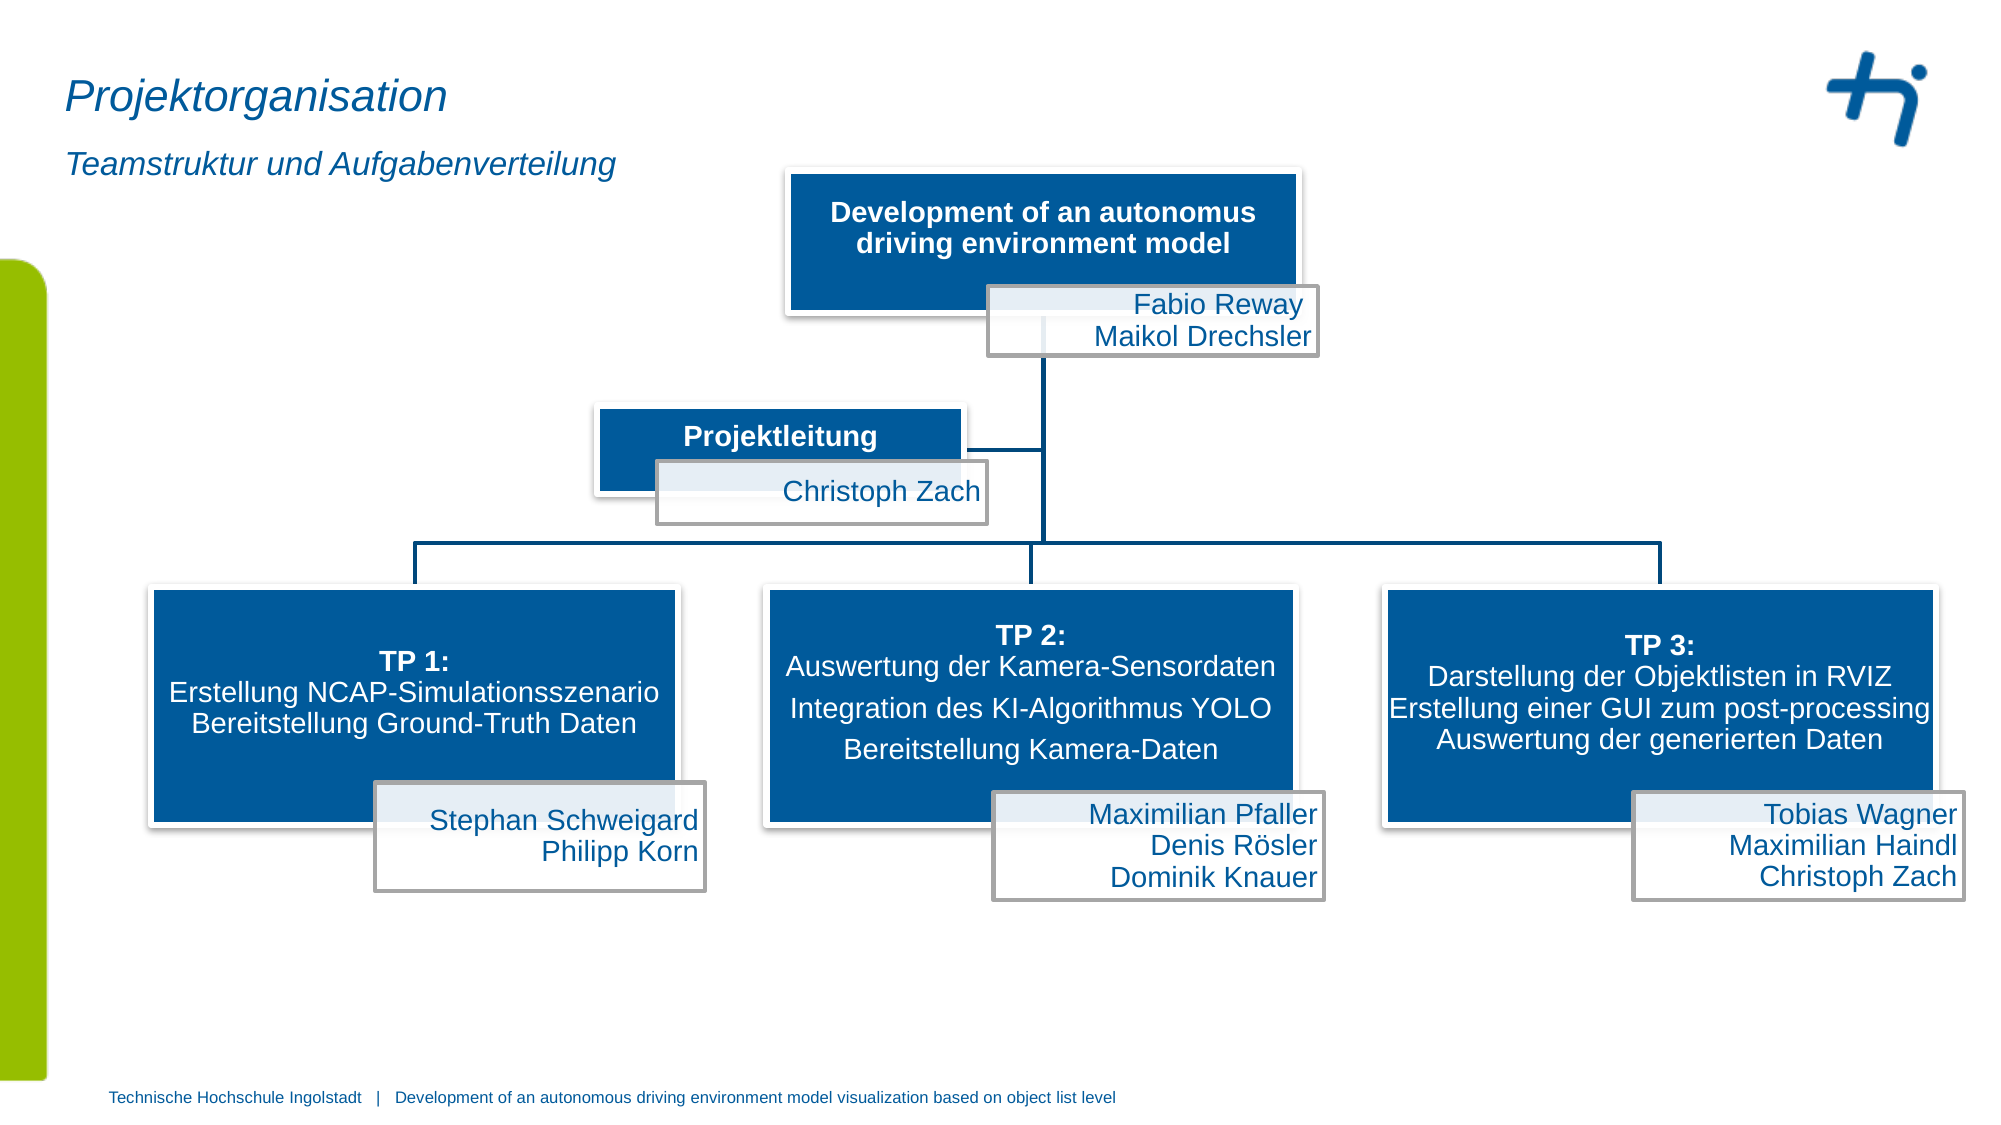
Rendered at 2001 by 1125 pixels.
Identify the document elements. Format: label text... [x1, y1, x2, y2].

subtitle Teamstruktur und Aufgabenverteilung [64, 122, 1665, 179]
title Projektorganisation [64, 66, 1665, 121]
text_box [122, 169, 1966, 1008]
